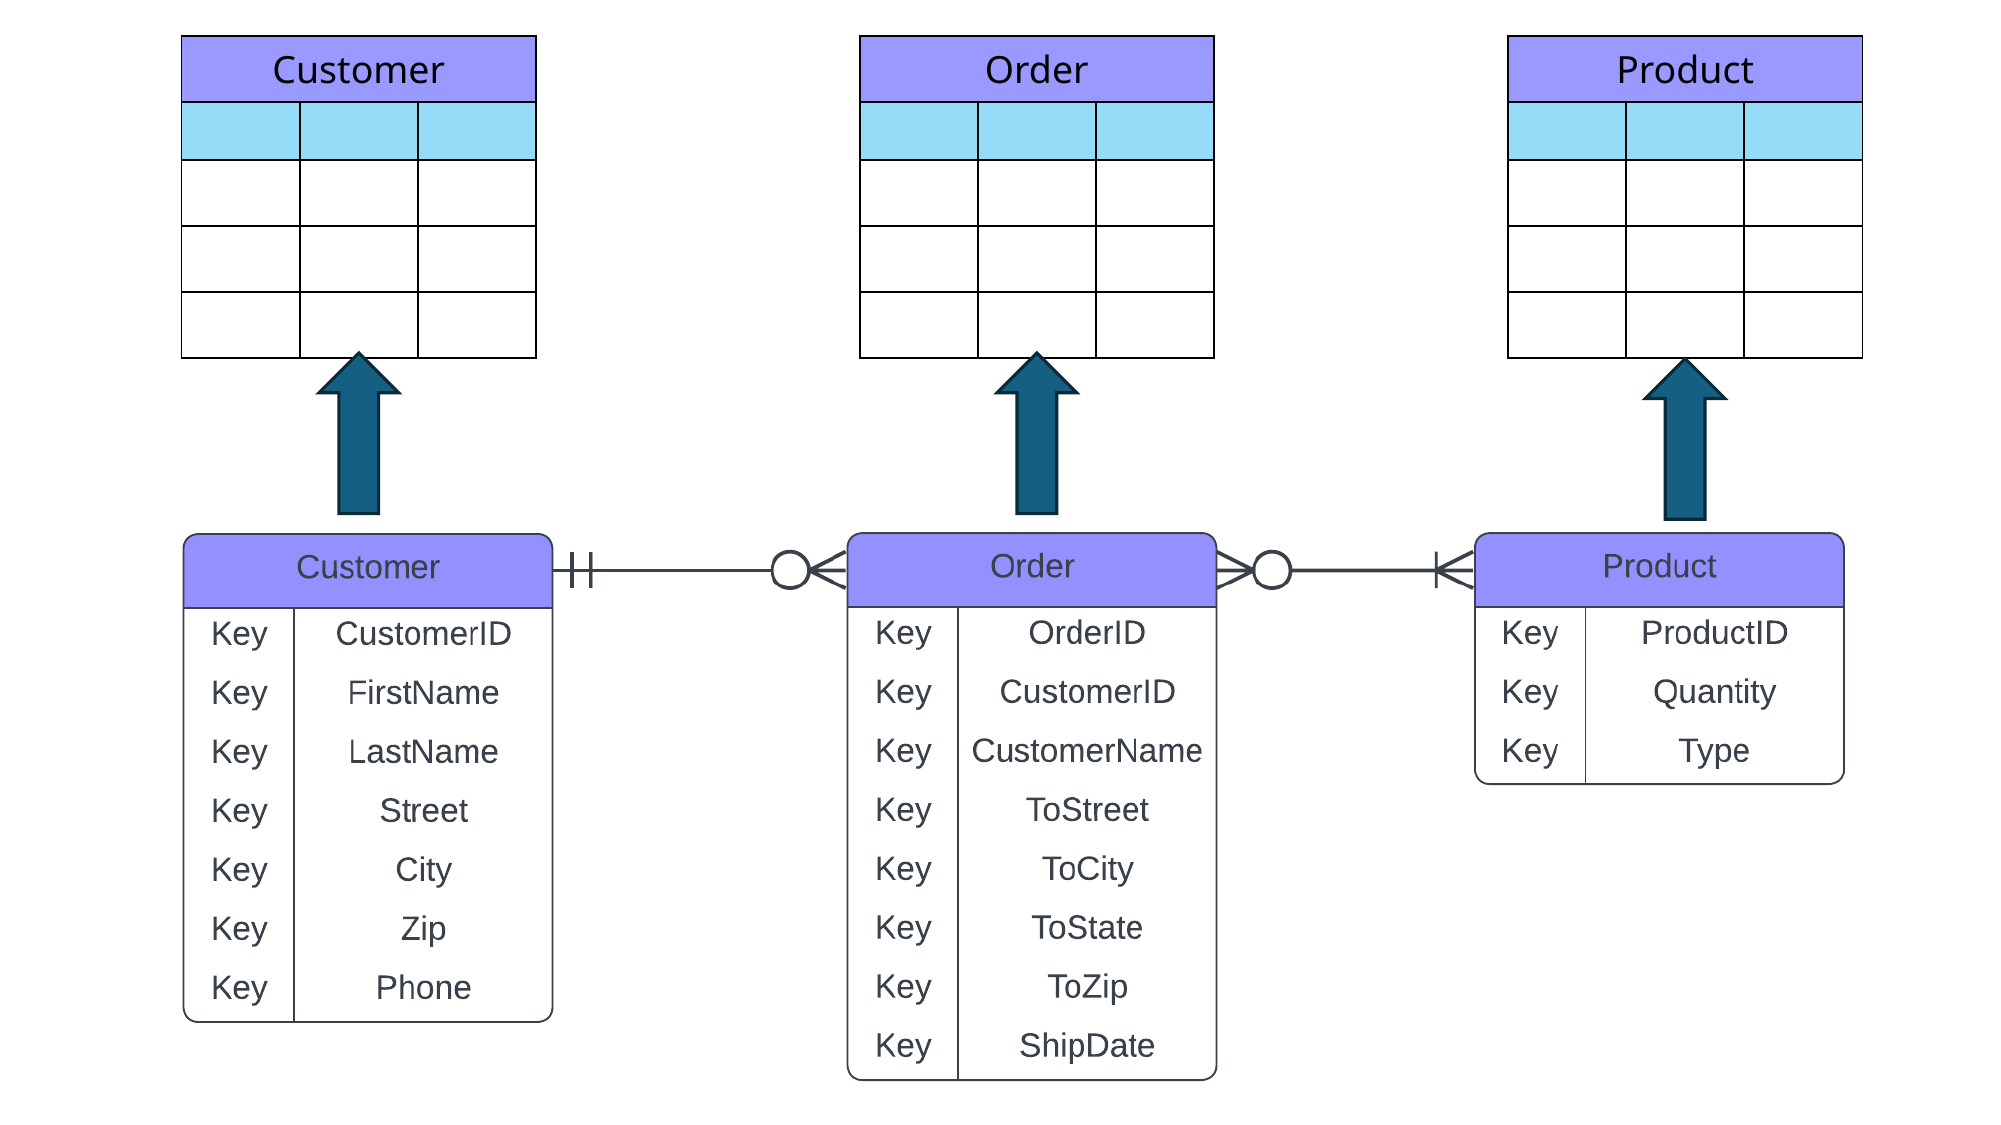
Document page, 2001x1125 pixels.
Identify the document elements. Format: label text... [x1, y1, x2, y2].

table_cell [1745, 227, 1862, 291]
table_cell [1509, 103, 1625, 159]
text_box [1641, 356, 1729, 521]
table_cell [861, 227, 977, 291]
table_cell [182, 293, 299, 357]
table_cell [1097, 227, 1213, 291]
table_cell [1509, 161, 1625, 225]
table_cell [301, 161, 417, 225]
table_cell [1509, 227, 1625, 291]
table_cell [1745, 161, 1862, 225]
table_cell [182, 103, 299, 159]
table_cell [419, 103, 535, 159]
table_cell [419, 293, 535, 357]
table_cell [1745, 293, 1862, 357]
table_cell [182, 227, 299, 291]
table_cell [1097, 103, 1213, 159]
table_cell [979, 293, 1095, 357]
table_cell [1627, 293, 1743, 357]
table_cell [1097, 161, 1213, 225]
table_cell [301, 227, 417, 291]
table_cell [1627, 227, 1743, 291]
table_cell [861, 103, 977, 159]
text_box [315, 350, 403, 516]
table_cell [419, 227, 535, 291]
table_cell [1745, 103, 1862, 159]
table_cell [1627, 161, 1743, 225]
table_cell [979, 161, 1095, 225]
text_box [993, 350, 1081, 516]
table_cell [979, 227, 1095, 291]
table_header Order [861, 37, 1213, 101]
table_header Customer [182, 37, 535, 101]
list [166, 524, 1864, 1090]
table_cell [301, 293, 417, 357]
table_cell [182, 161, 299, 225]
table_cell [419, 161, 535, 225]
table_cell [1097, 293, 1213, 357]
table_header Product [1509, 37, 1862, 101]
table_cell [301, 103, 417, 159]
table_cell [979, 103, 1095, 159]
table_cell [861, 293, 977, 357]
table_cell [861, 161, 977, 225]
table_cell [1627, 103, 1743, 159]
table_cell [1509, 293, 1625, 357]
